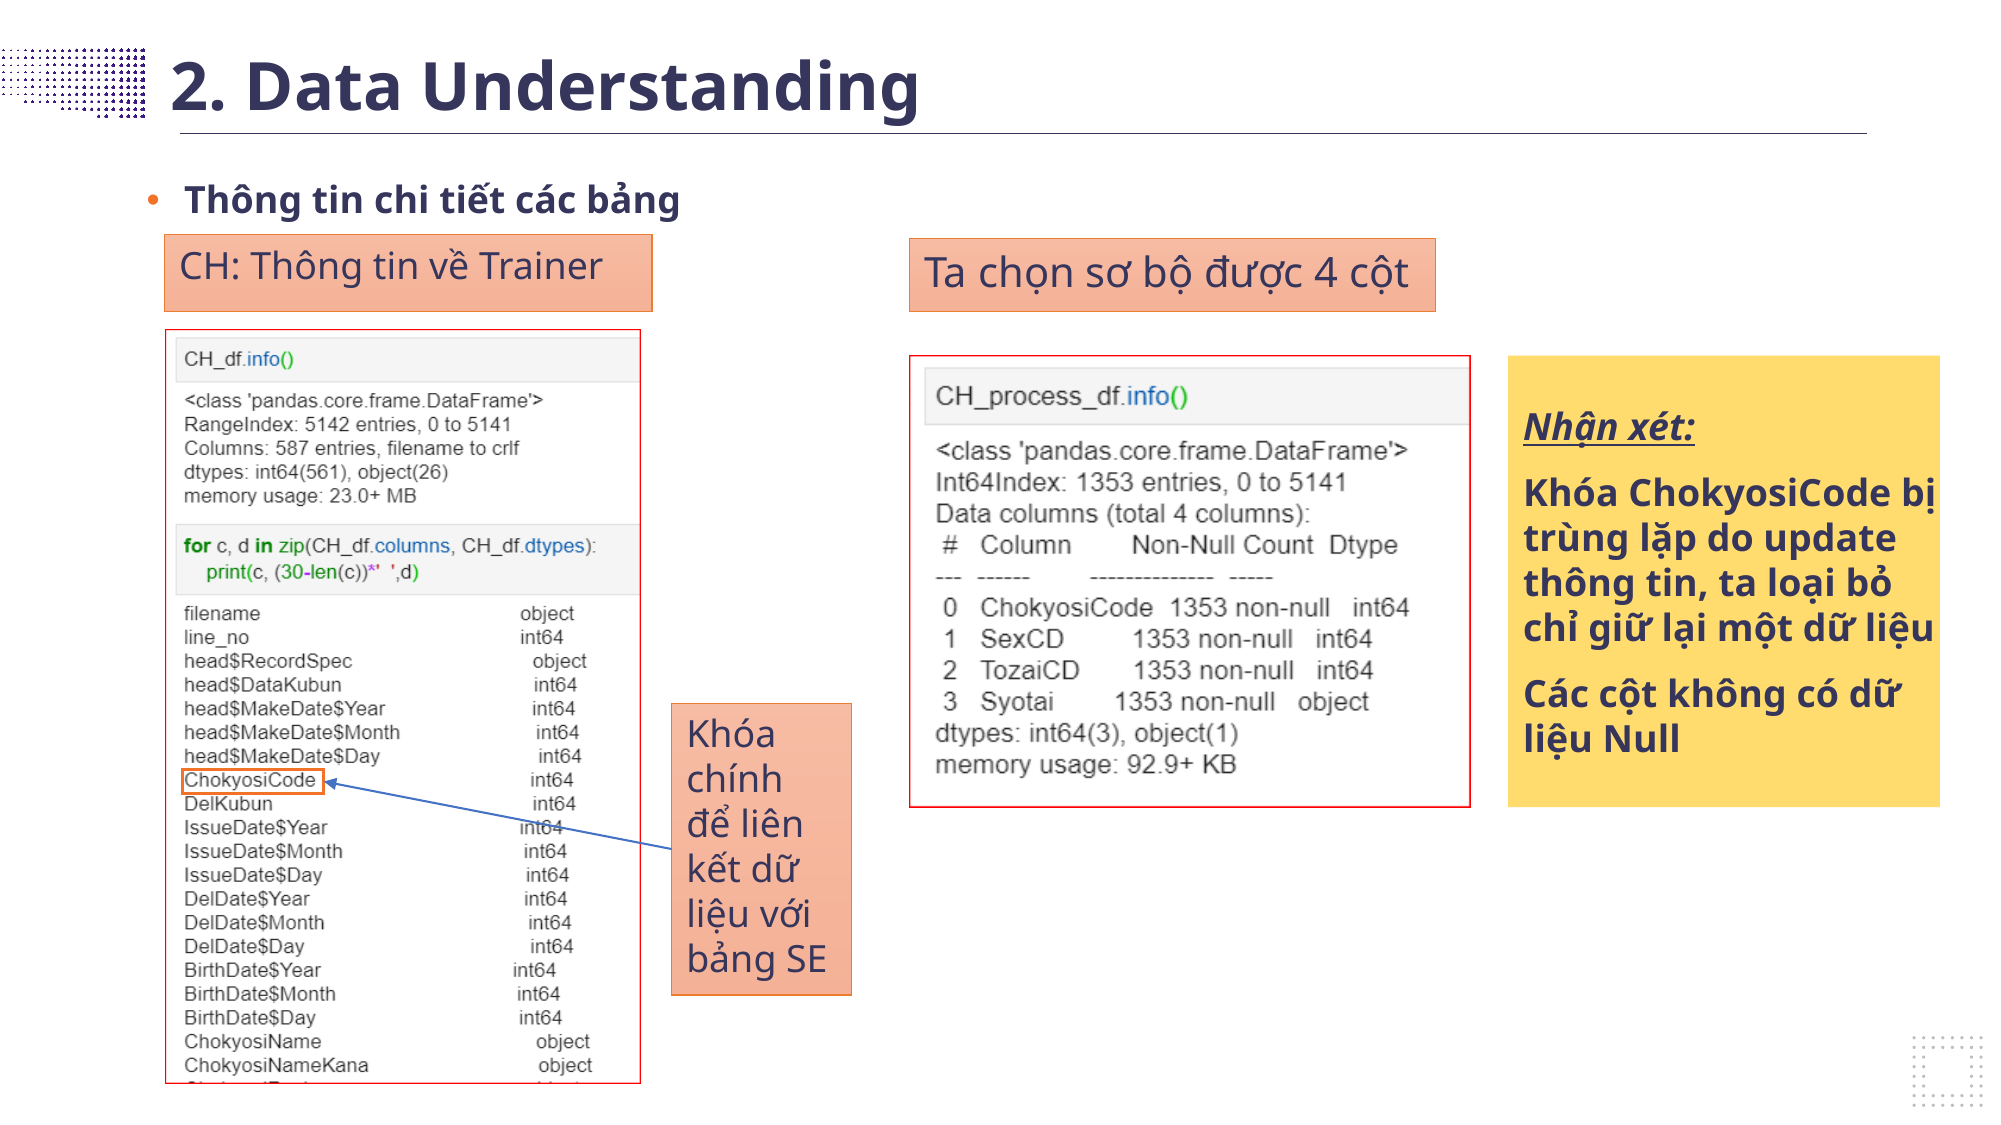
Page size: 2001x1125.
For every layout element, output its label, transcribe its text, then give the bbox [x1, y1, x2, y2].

text_box CH: Thông tin về Trainer [164, 234, 653, 312]
picture [909, 355, 1471, 808]
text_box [323, 781, 672, 850]
list 2. Data Understanding [155, 45, 1872, 108]
text_box Khóa chính để liên kết dữ liệu với bảng SE [671, 703, 852, 996]
text_box Ta chọn sơ bộ được 4 cột [909, 238, 1436, 312]
picture [165, 329, 641, 1084]
text_box Nhận xét: Khóa ChokyosiCode bị trùng lặp do update thông tin, ta loại bỏ chỉ giữ lại một dữ liệu Các cột không có dữ liệu Null [1508, 355, 1940, 808]
text_box Thông tin chi tiết các bảng [131, 108, 1874, 251]
